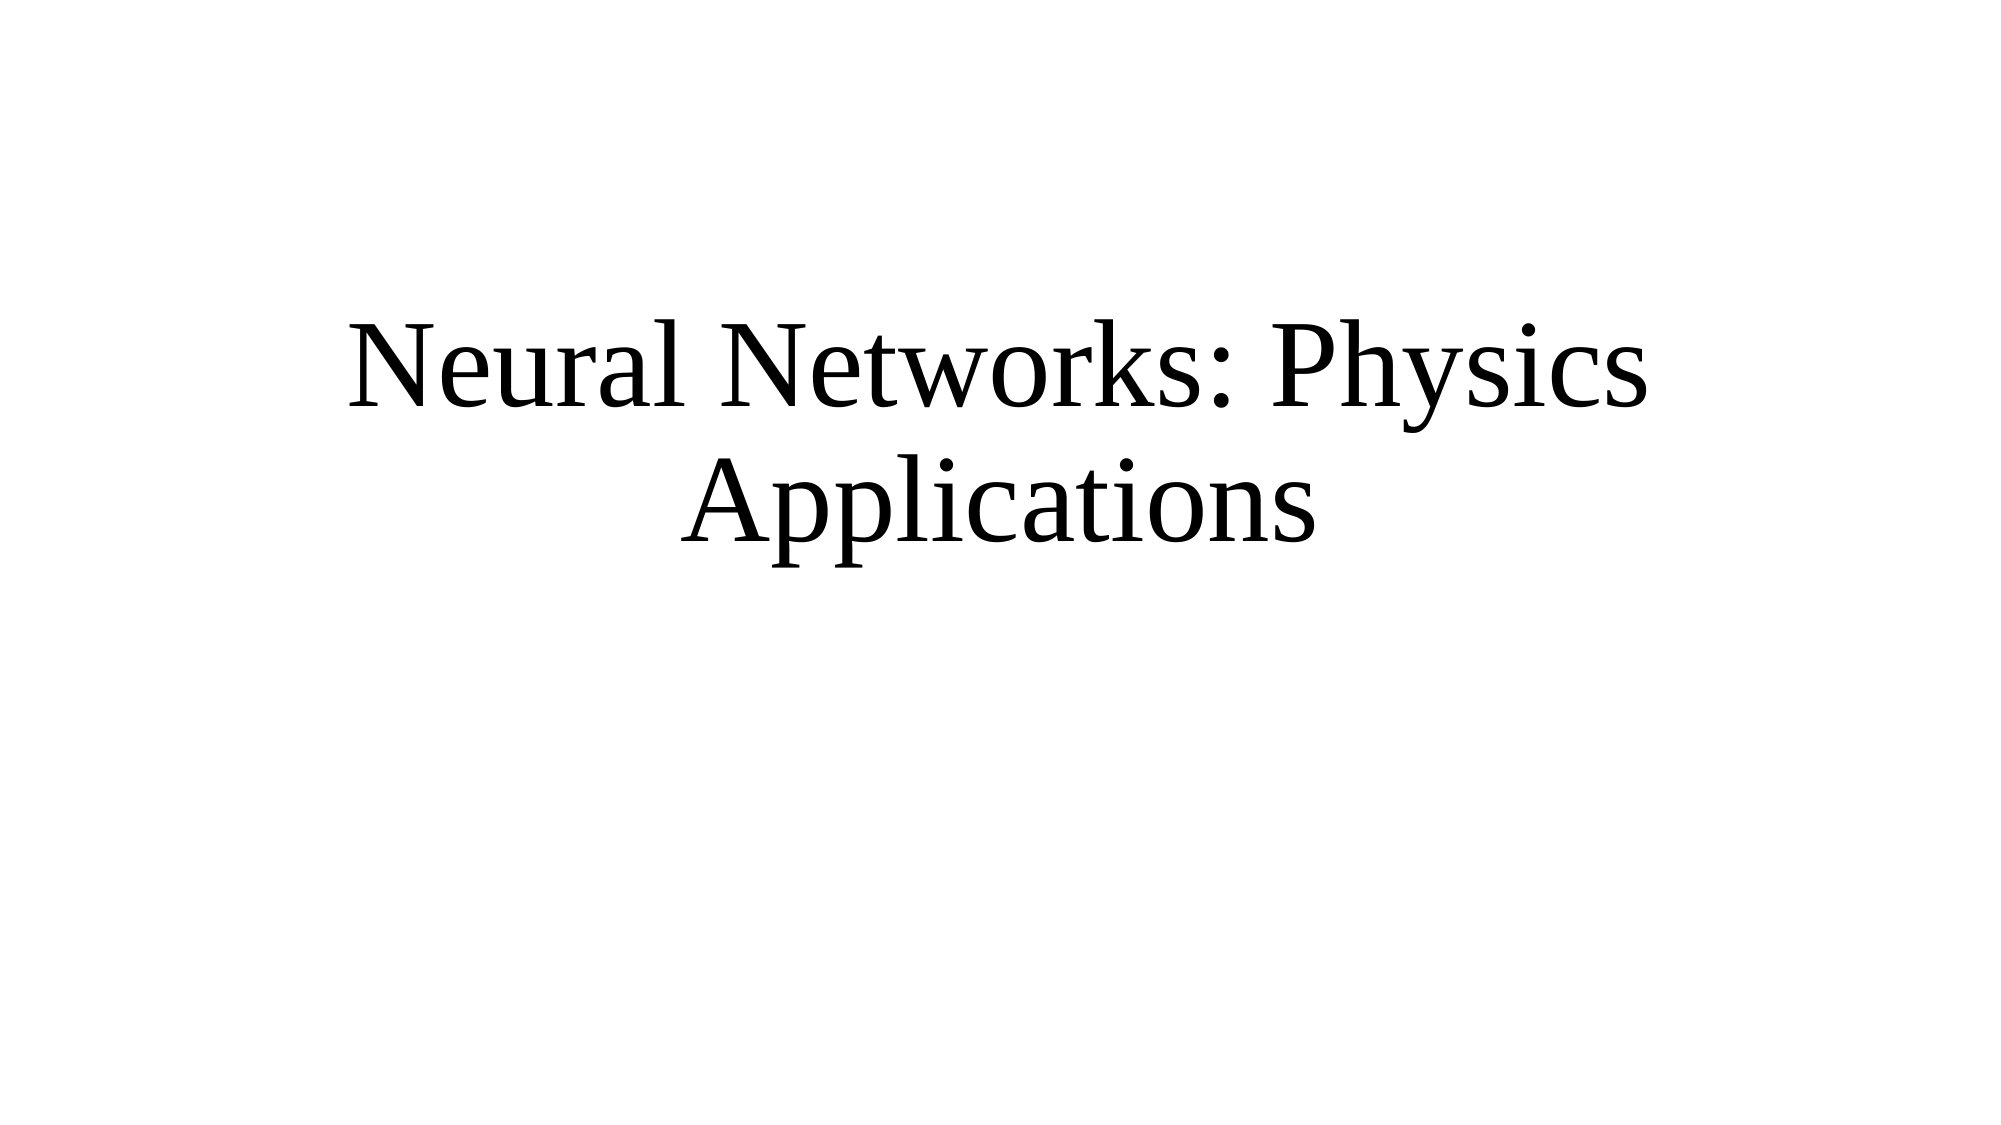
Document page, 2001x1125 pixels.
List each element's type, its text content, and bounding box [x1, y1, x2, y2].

title Neural Networks: Physics Applications [249, 184, 1750, 576]
